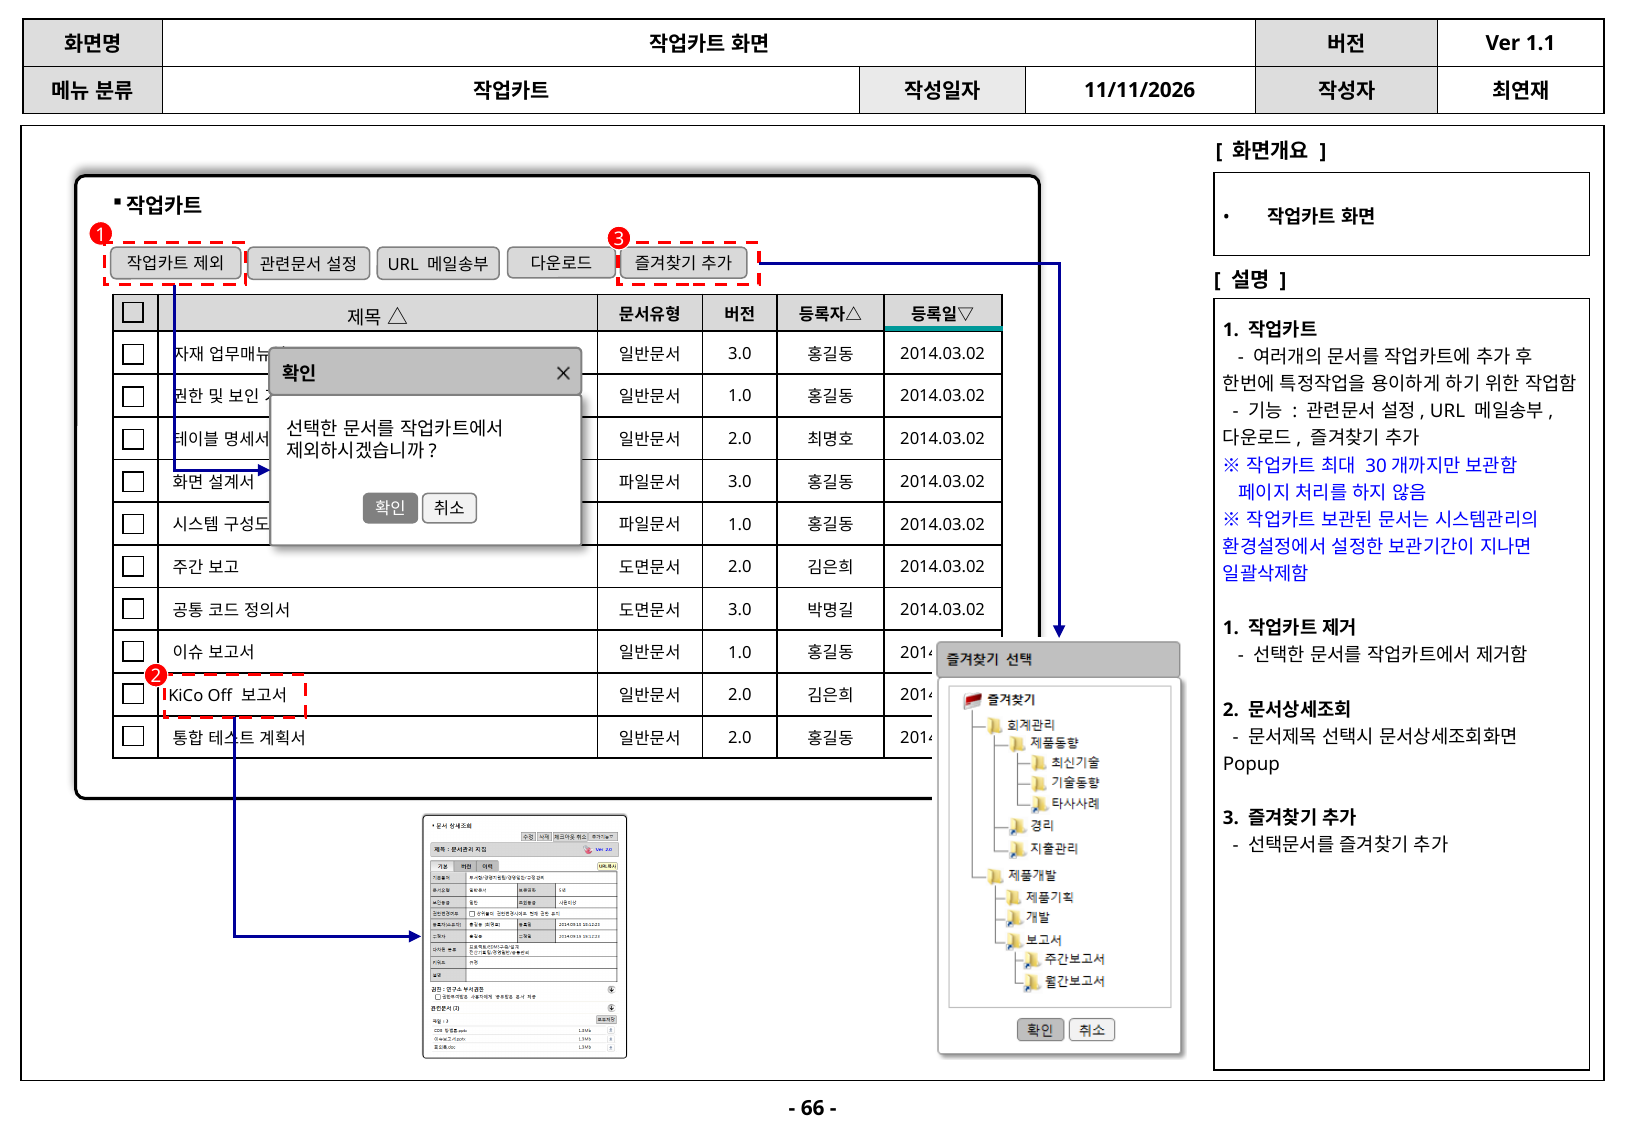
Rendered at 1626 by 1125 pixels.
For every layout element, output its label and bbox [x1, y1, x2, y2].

table_header [1256, 20, 1437, 66]
text_box [122, 302, 144, 323]
table_cell [1256, 67, 1437, 113]
table_cell [583, 460, 597, 501]
picture [931, 637, 1187, 1060]
table_cell [885, 717, 931, 757]
text_box [123, 598, 144, 619]
table_cell [159, 426, 173, 459]
table_cell [159, 460, 268, 501]
table_cell [582, 375, 597, 416]
table_cell [114, 503, 157, 544]
table_header [114, 295, 157, 330]
table_cell [598, 631, 702, 672]
table_cell [703, 332, 758, 373]
table_cell [703, 418, 758, 459]
table_cell [703, 674, 776, 715]
table_cell [159, 546, 597, 587]
table_header [159, 295, 173, 329]
text_box [1215, 137, 1327, 163]
table_cell [114, 631, 157, 672]
table_cell [598, 418, 702, 459]
table_cell [159, 631, 597, 672]
text_box [123, 641, 144, 661]
table_header [598, 295, 702, 330]
table_cell [598, 588, 702, 629]
table_header [163, 20, 1255, 66]
table_cell [159, 503, 268, 544]
text_box [1214, 298, 1590, 1071]
table_cell [306, 674, 597, 715]
table_cell [114, 375, 129, 416]
table_cell [1438, 67, 1603, 113]
table_cell [159, 588, 597, 629]
table_cell [598, 674, 702, 715]
text_box [1214, 172, 1590, 256]
table_cell [114, 717, 157, 757]
table_cell [583, 503, 597, 544]
table_cell [24, 67, 162, 113]
text_box [75, 175, 1060, 921]
table_cell [598, 717, 702, 757]
table_cell [598, 460, 702, 501]
table_cell [1026, 67, 1255, 113]
table_cell [703, 460, 758, 501]
table_cell [778, 639, 883, 672]
table_cell [703, 588, 758, 629]
text_box [129, 329, 582, 546]
text_box [123, 556, 144, 577]
table_cell [114, 546, 157, 587]
text_box [123, 661, 306, 718]
table_cell [703, 631, 776, 672]
text_box [1213, 267, 1287, 293]
table_cell [163, 67, 859, 113]
table_cell [598, 503, 702, 544]
table_cell [114, 674, 157, 715]
table_cell [114, 332, 129, 373]
table_cell [703, 503, 758, 544]
table_cell [583, 418, 597, 459]
table_cell [176, 460, 268, 469]
table_cell [885, 674, 931, 715]
table_cell [598, 332, 702, 373]
table_cell [114, 460, 157, 501]
table_cell [236, 717, 597, 757]
table_cell [598, 375, 702, 416]
table_cell [159, 717, 233, 757]
table_cell [114, 588, 157, 629]
table_cell [703, 375, 758, 416]
table_cell [114, 418, 157, 459]
table_cell [703, 717, 776, 757]
table_header [176, 295, 597, 330]
table_cell [860, 67, 1025, 113]
table_header [24, 20, 162, 66]
table_cell [176, 426, 268, 459]
table_cell [703, 546, 758, 587]
table_cell [885, 639, 931, 672]
table_cell [778, 674, 883, 715]
table_cell [159, 688, 164, 715]
text_box [123, 726, 144, 746]
picture [420, 813, 629, 1060]
table_cell [598, 546, 702, 587]
table_cell [316, 332, 597, 373]
table_cell [778, 717, 883, 757]
table_header [703, 295, 758, 330]
table_header [1438, 20, 1603, 66]
